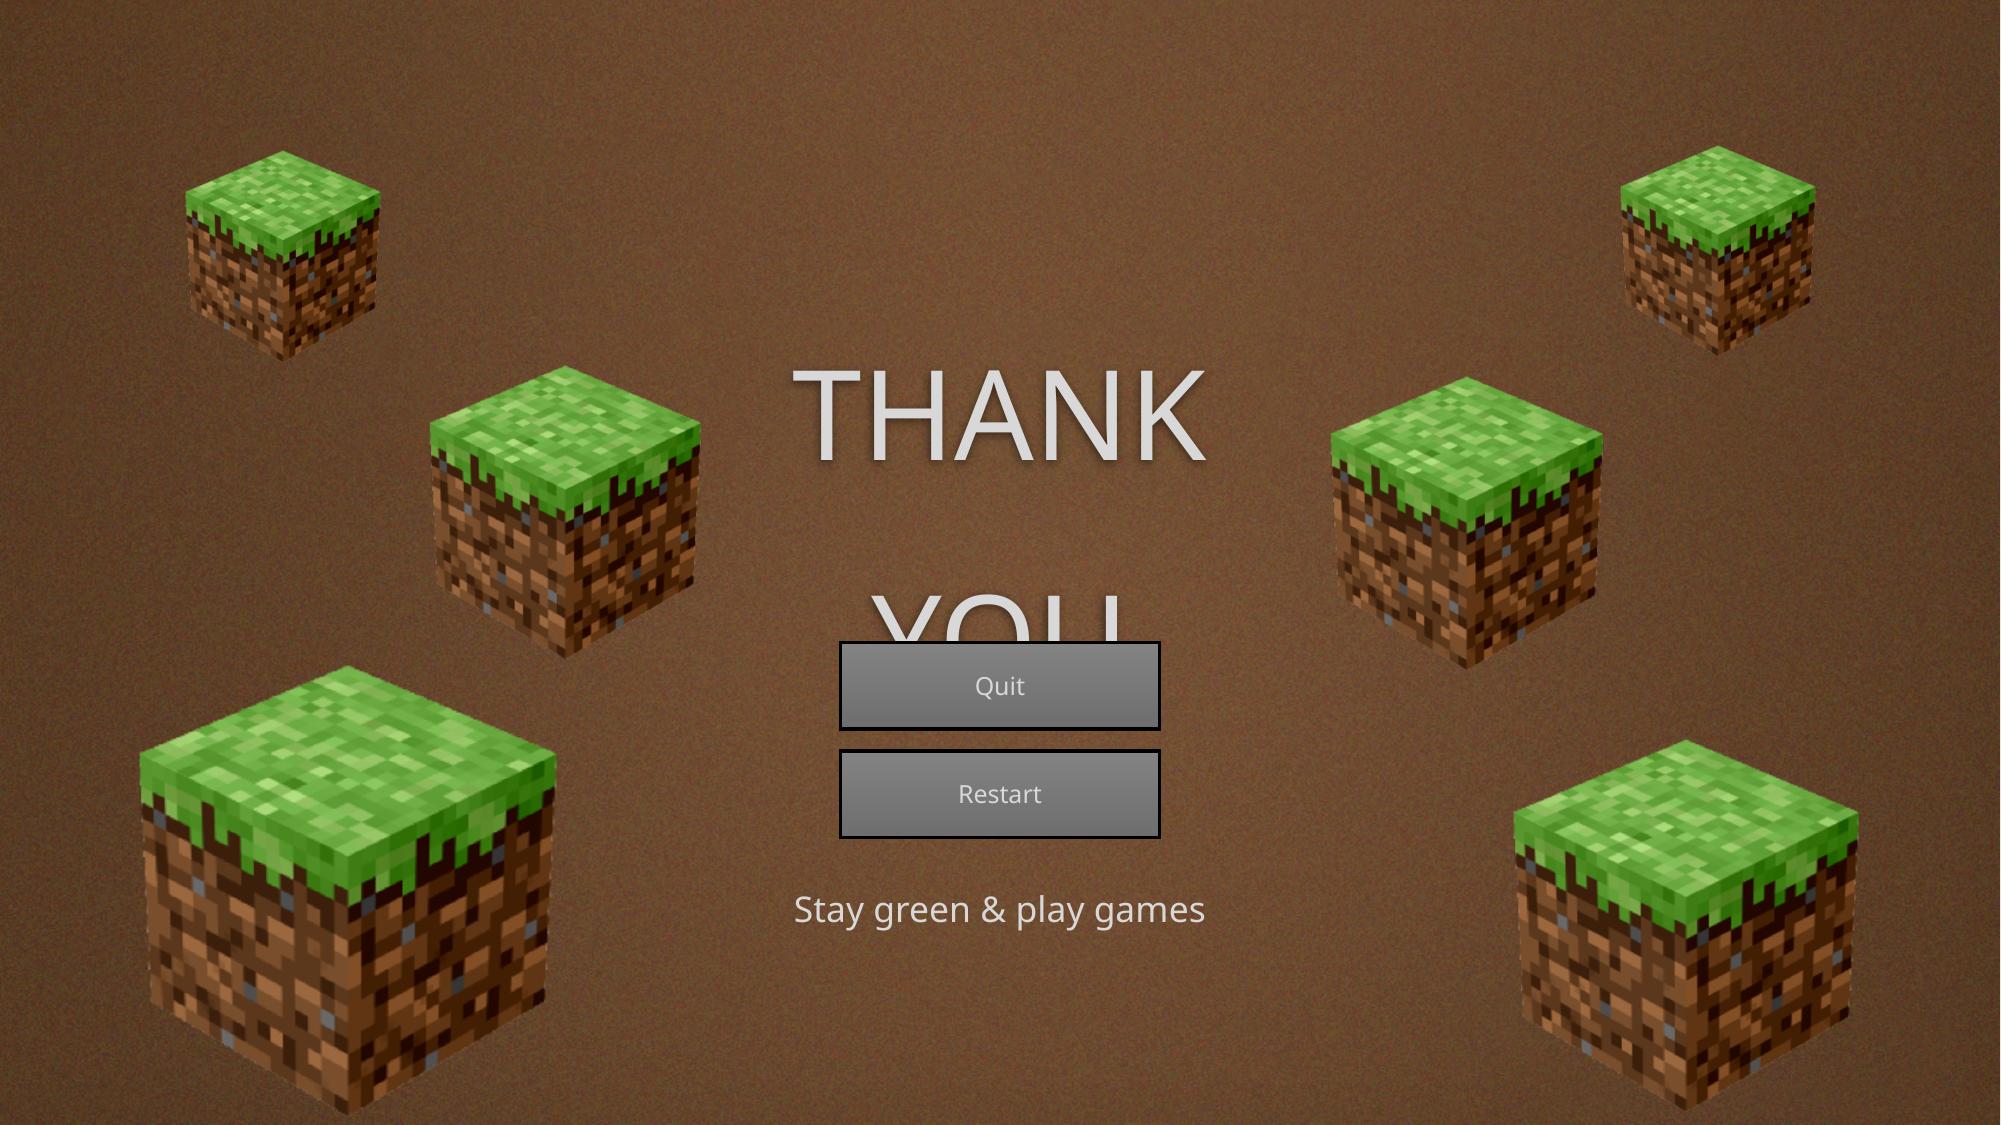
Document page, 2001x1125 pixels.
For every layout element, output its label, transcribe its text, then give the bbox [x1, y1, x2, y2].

text_box [840, 642, 1160, 729]
text_box Restart [896, 771, 1104, 817]
text_box THANK YOU [669, 253, 1331, 719]
text_box Stay green & play games [585, 879, 1446, 938]
text_box [840, 751, 1160, 838]
text_box Quit [934, 663, 1066, 709]
picture [0, 0, 2001, 1125]
